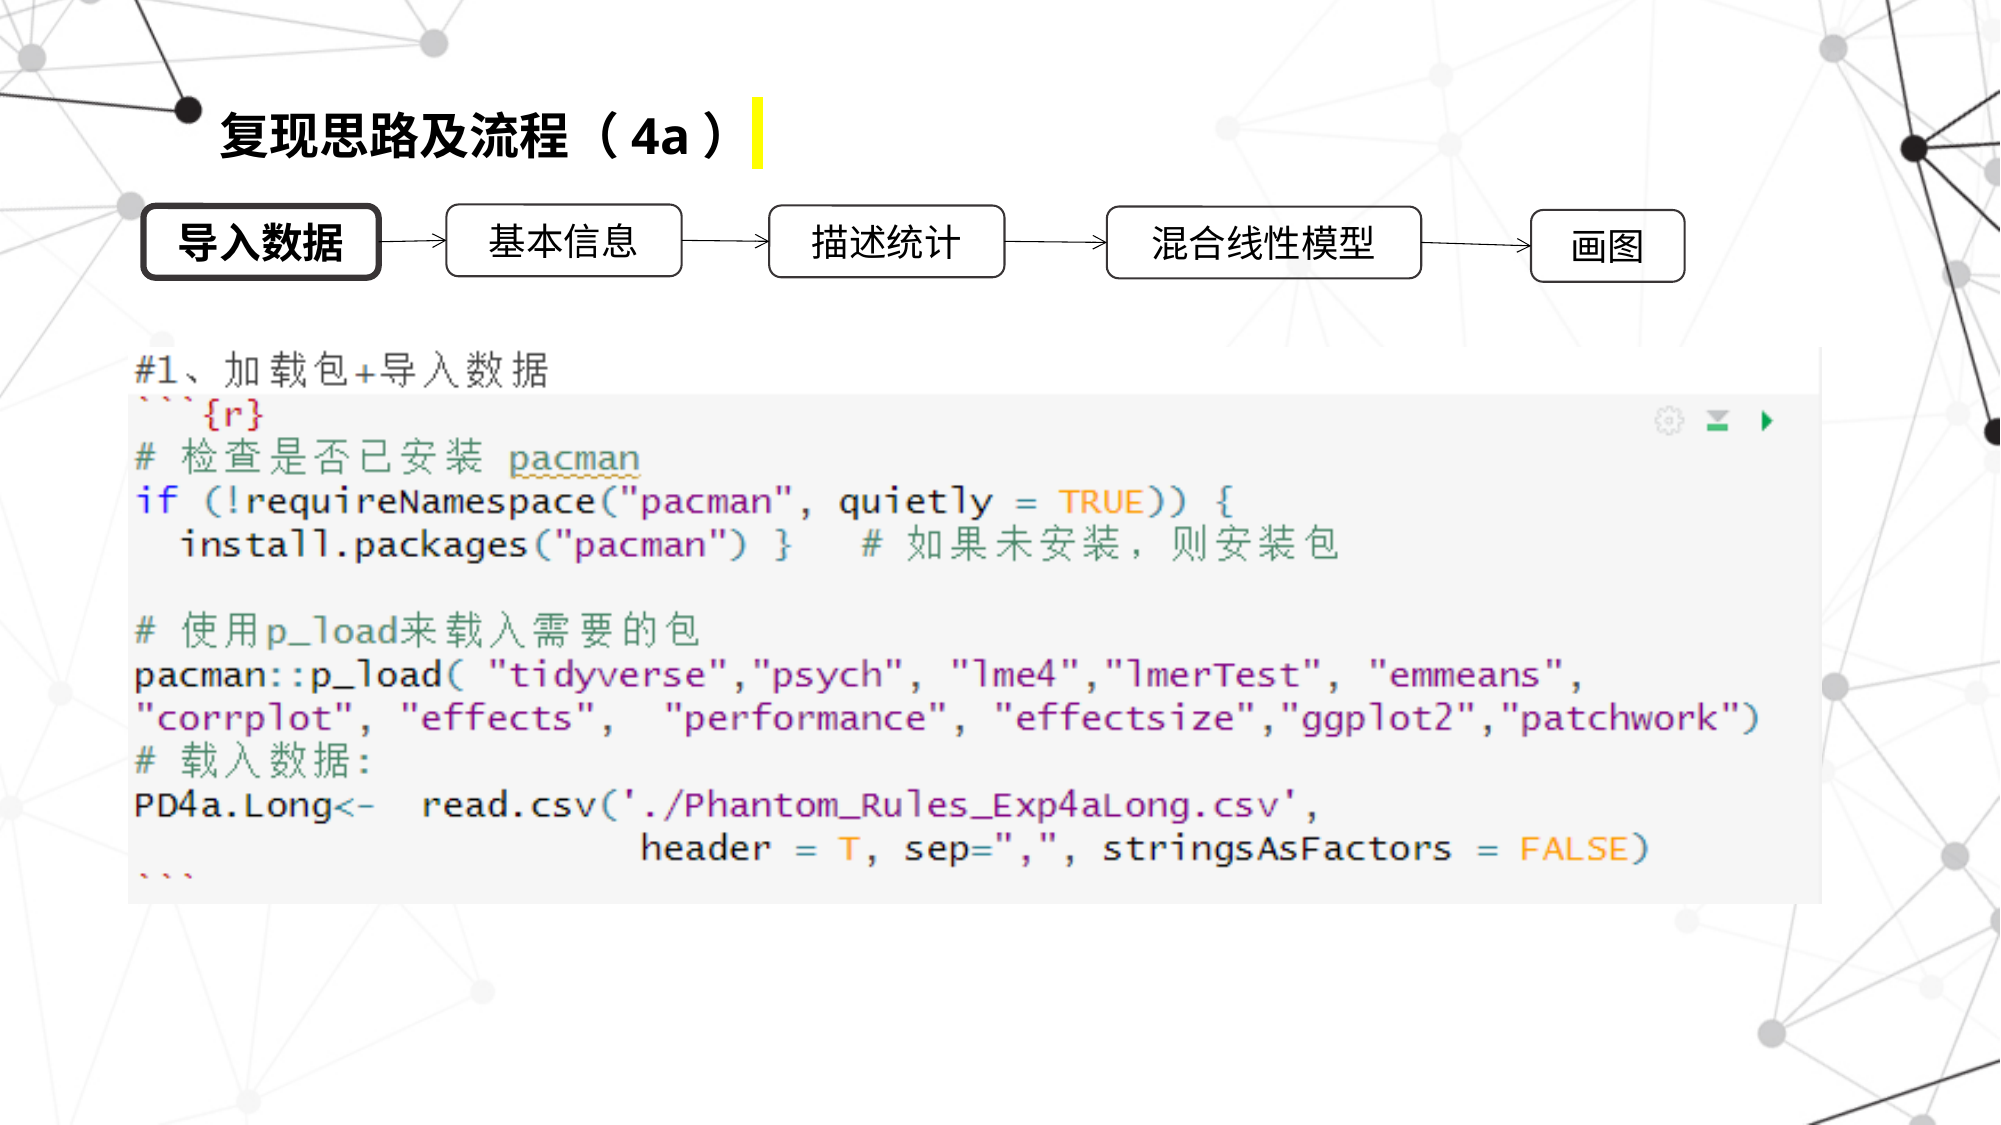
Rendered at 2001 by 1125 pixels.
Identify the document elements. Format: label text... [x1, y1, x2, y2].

text_box 导入数据 [142, 204, 380, 279]
text_box 描述统计 [768, 204, 1006, 279]
text_box 混合线性模型 [1105, 205, 1423, 280]
text_box 基本信息 [445, 203, 683, 278]
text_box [1421, 242, 1532, 246]
title 复现思路及流程（4a） [204, 97, 1796, 173]
text_box 画图 [1529, 208, 1686, 283]
picture [0, 0, 2000, 1125]
